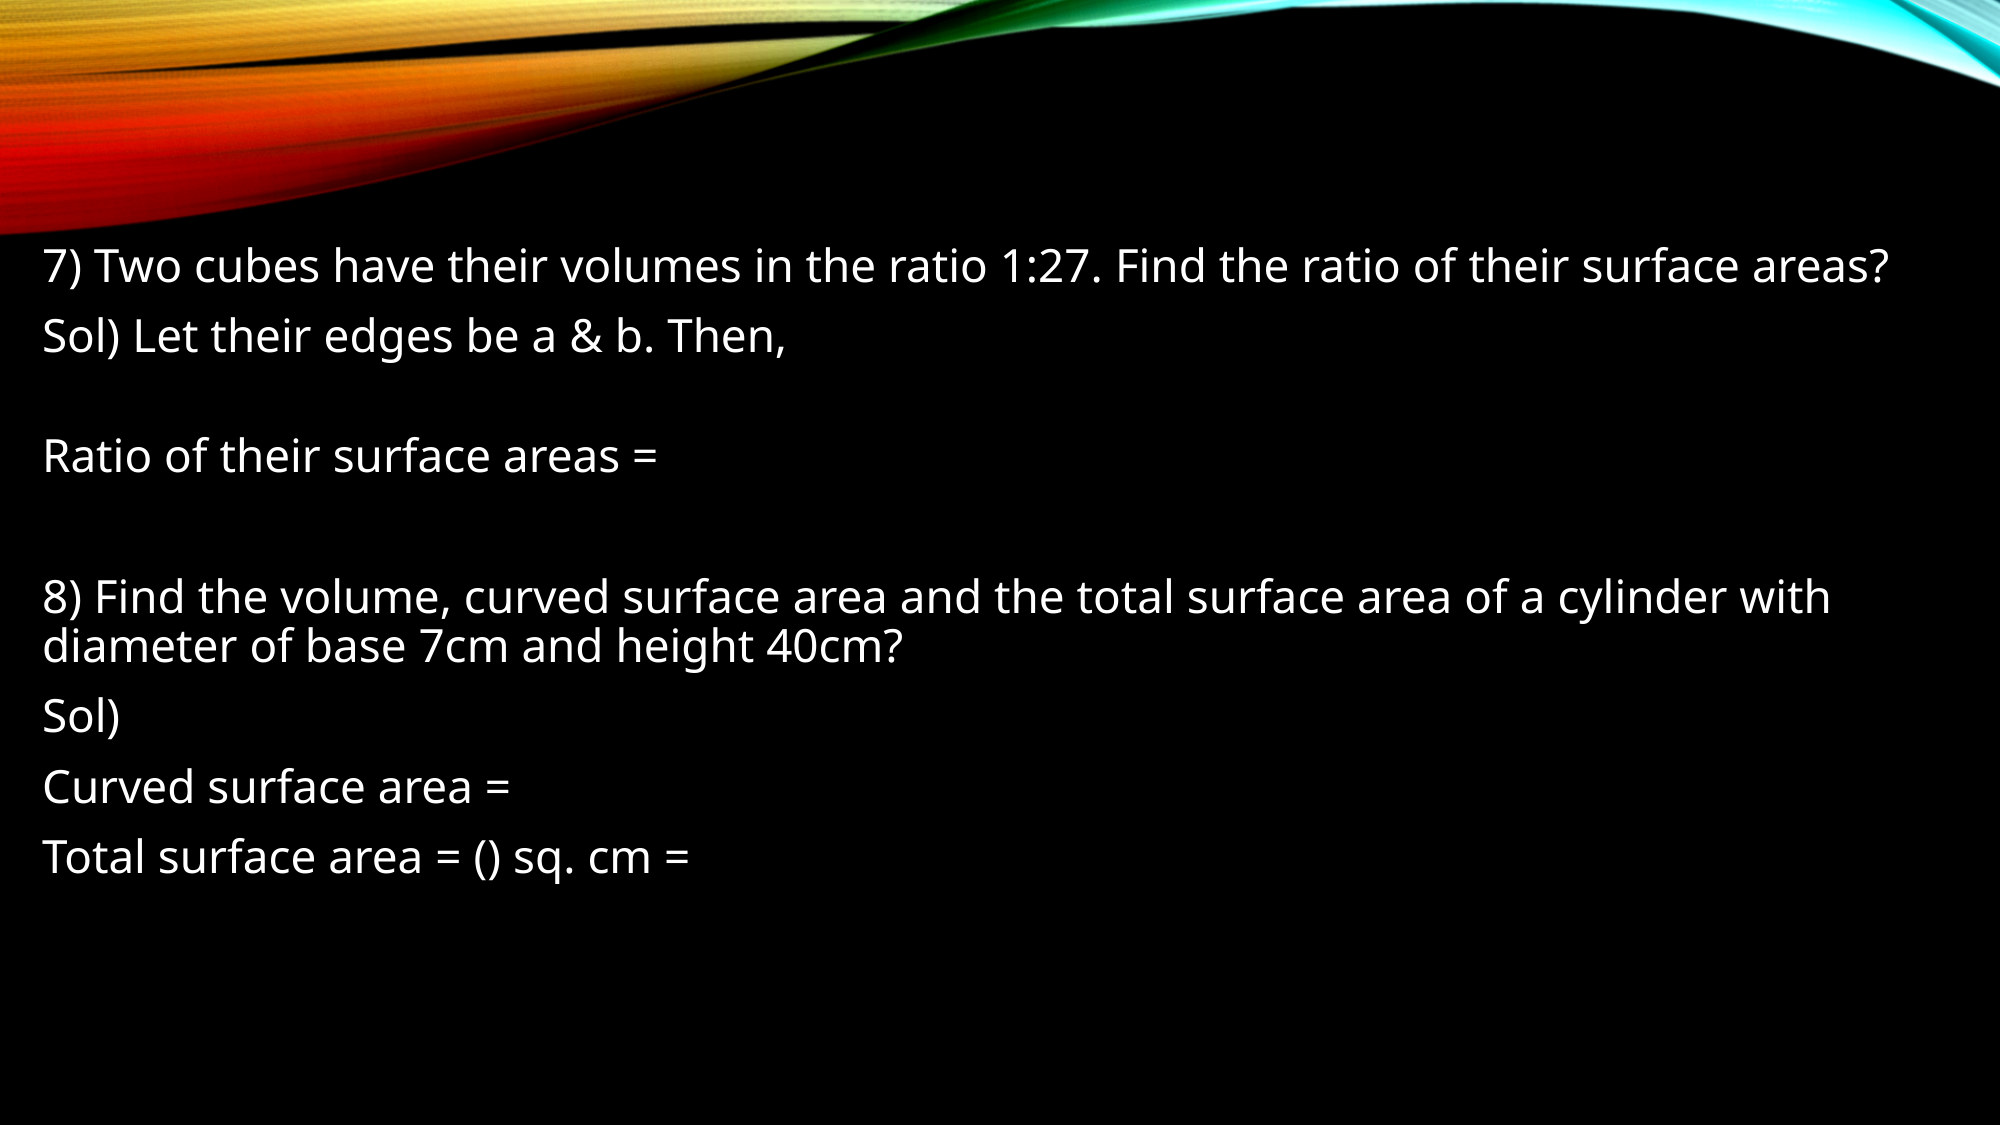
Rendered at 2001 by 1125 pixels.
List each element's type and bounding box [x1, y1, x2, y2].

picture [0, 0, 2000, 237]
